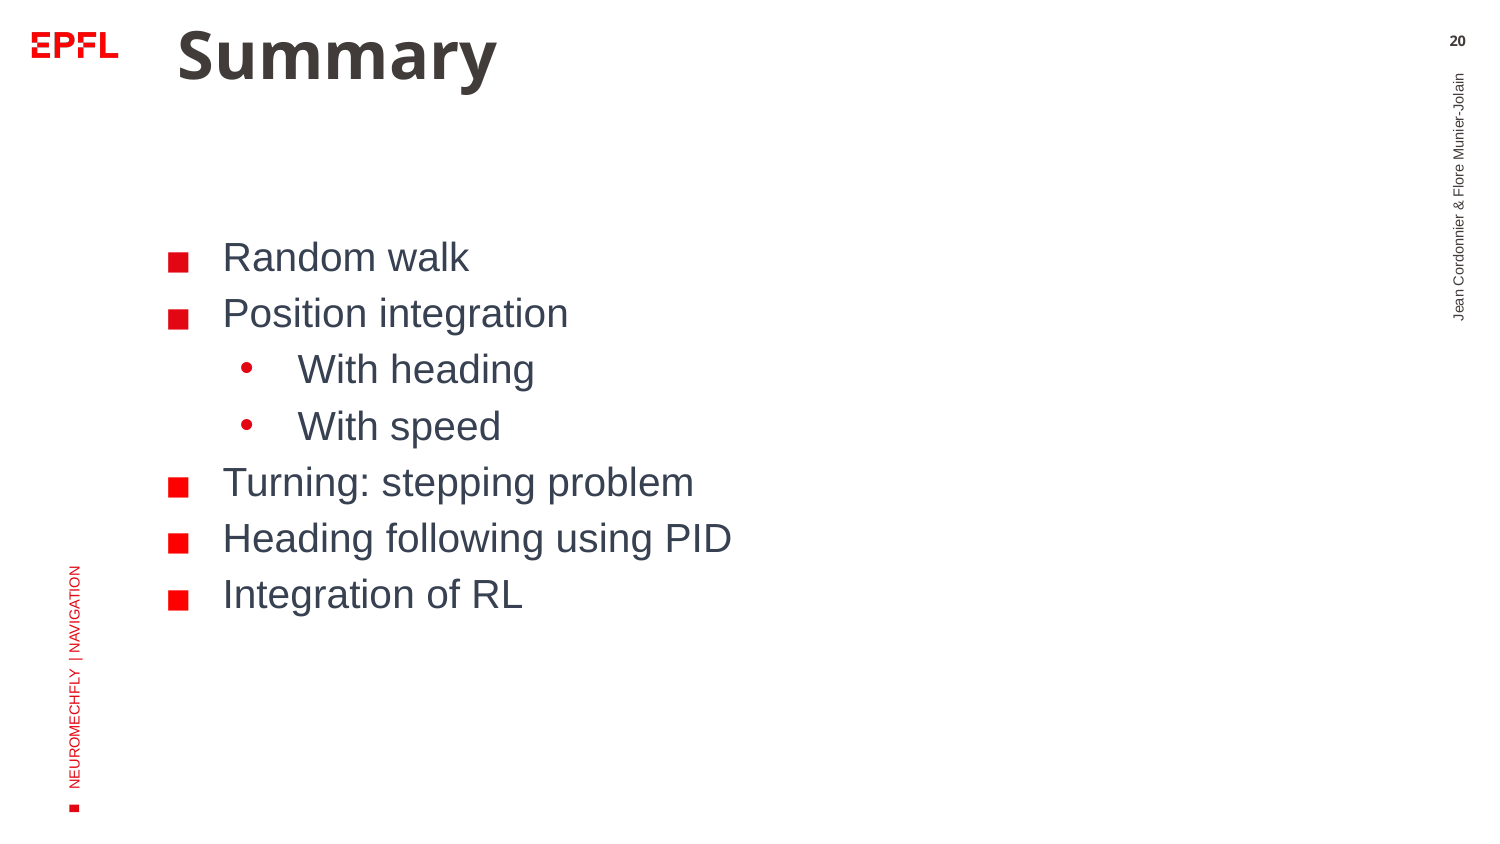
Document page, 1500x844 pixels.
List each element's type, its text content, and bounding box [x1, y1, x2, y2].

slide_number 20 [1415, 32, 1500, 58]
slide_number NEUROMECHFLY | NAVIGATION [0, 256, 117, 805]
footer Jean Cordonnier & Flore Munier-Jolain [1415, 58, 1500, 641]
title Summary [148, 21, 977, 198]
list Random walk Position integration With heading With speed Turning: stepping problem Heading following using PID Integration of RL [117, 215, 1397, 844]
picture [21, 21, 129, 69]
